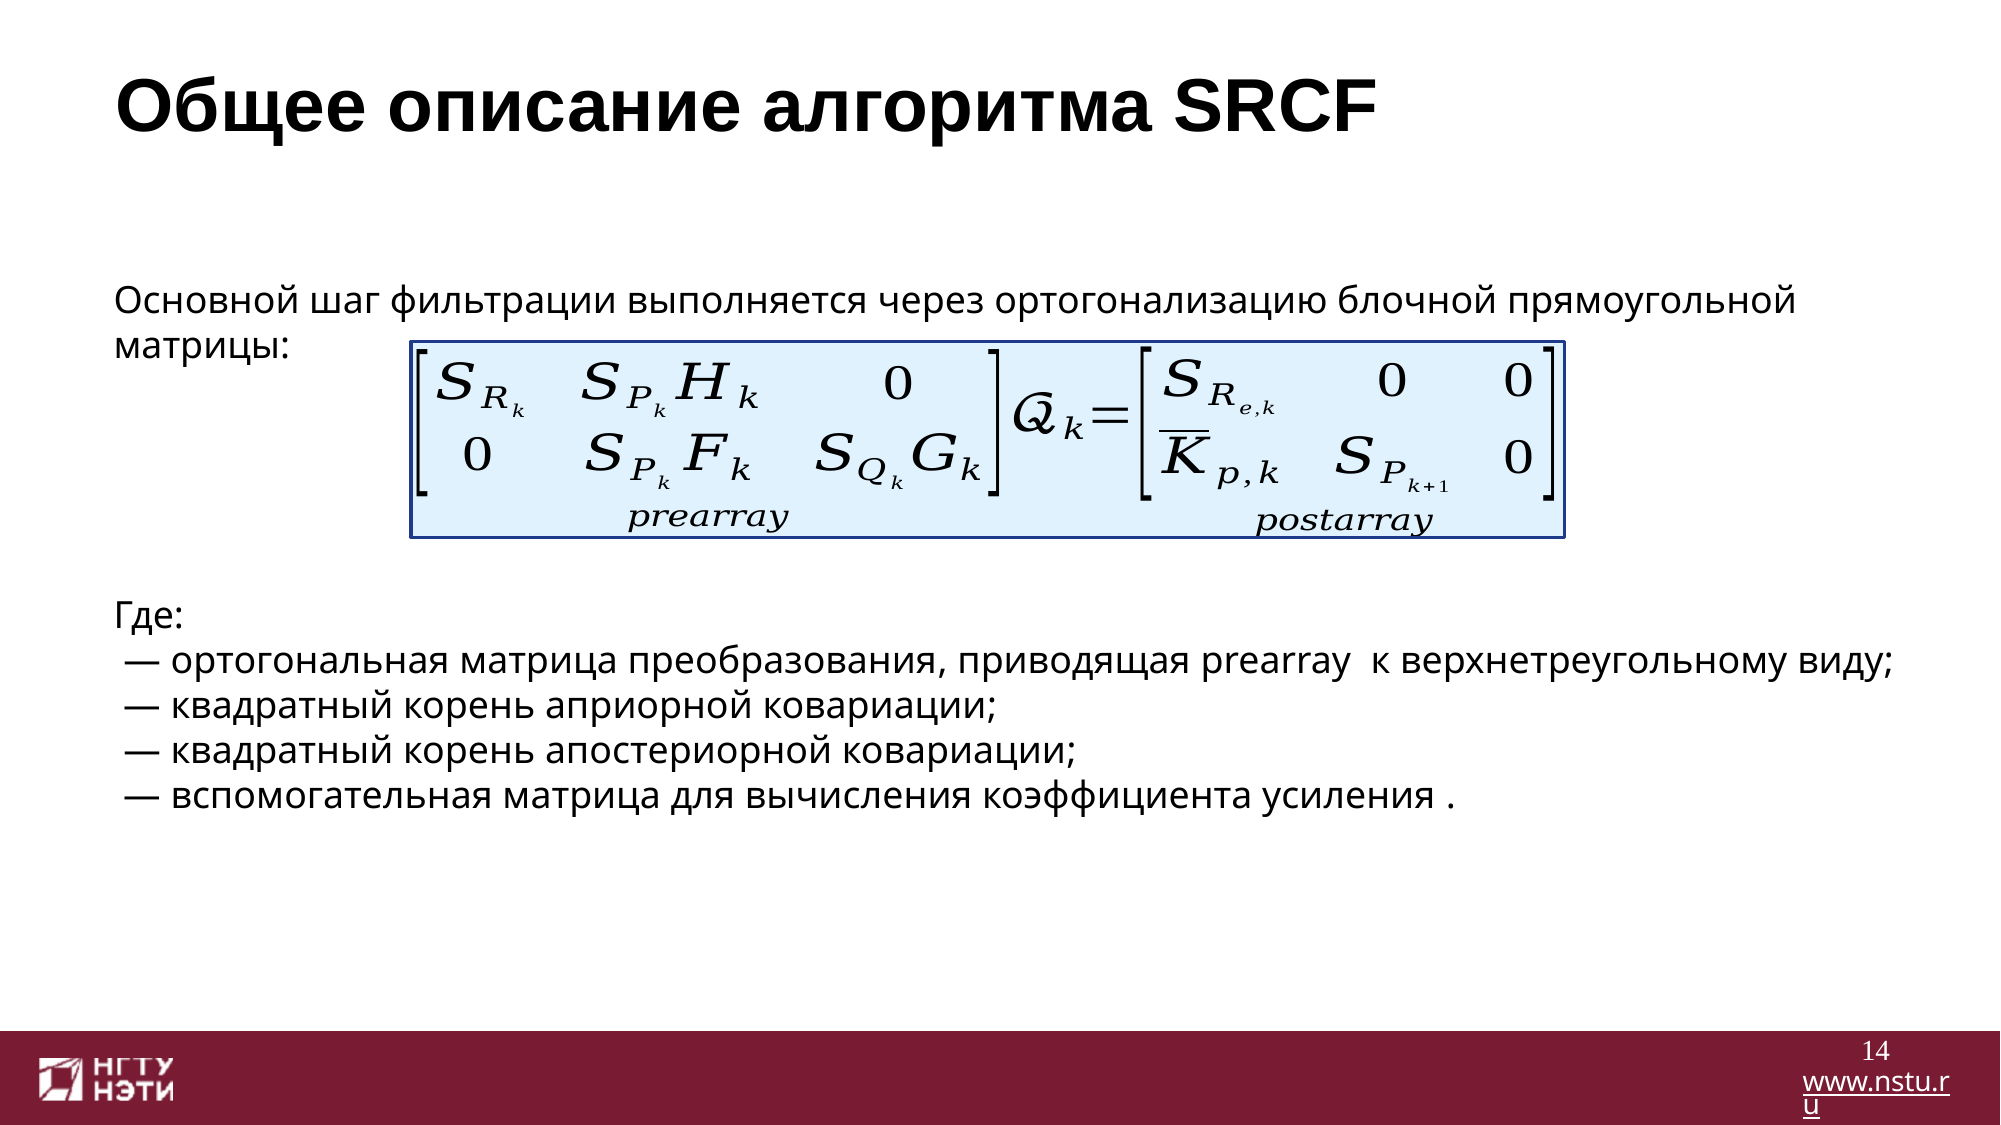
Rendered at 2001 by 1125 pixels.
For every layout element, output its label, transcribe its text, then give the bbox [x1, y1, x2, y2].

text_box www.nstu.ru [1800, 1068, 1960, 1102]
slide_number 14 [1430, 1031, 1891, 1077]
picture [39, 1058, 173, 1101]
title Общее описание алгоритма SRCF [113, 54, 1816, 245]
